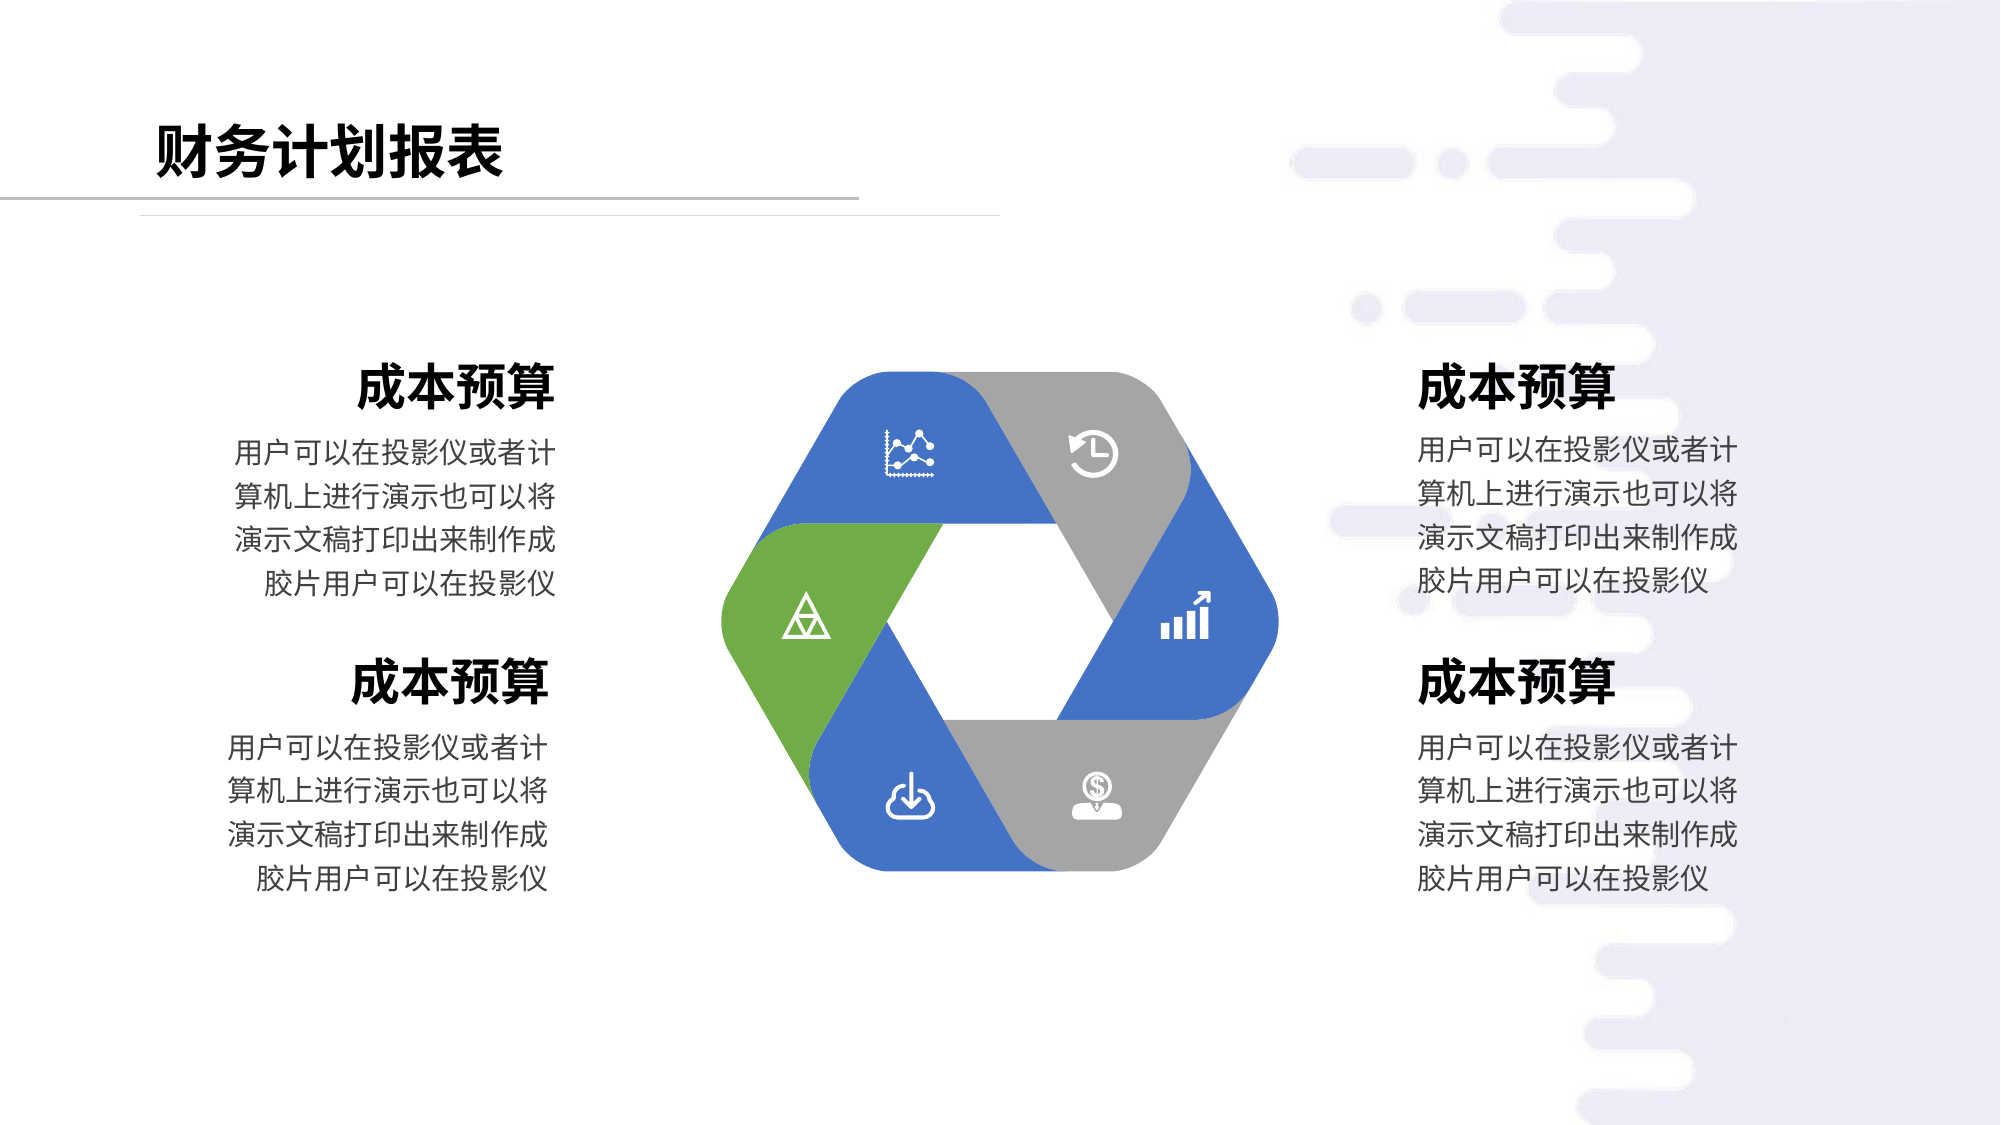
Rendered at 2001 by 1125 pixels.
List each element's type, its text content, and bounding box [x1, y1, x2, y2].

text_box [1402, 631, 1766, 901]
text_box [1402, 336, 1766, 604]
text_box 财务计划报表 [140, 108, 698, 193]
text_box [201, 631, 566, 901]
picture [0, 0, 2001, 1125]
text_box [719, 371, 1281, 872]
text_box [208, 336, 572, 606]
